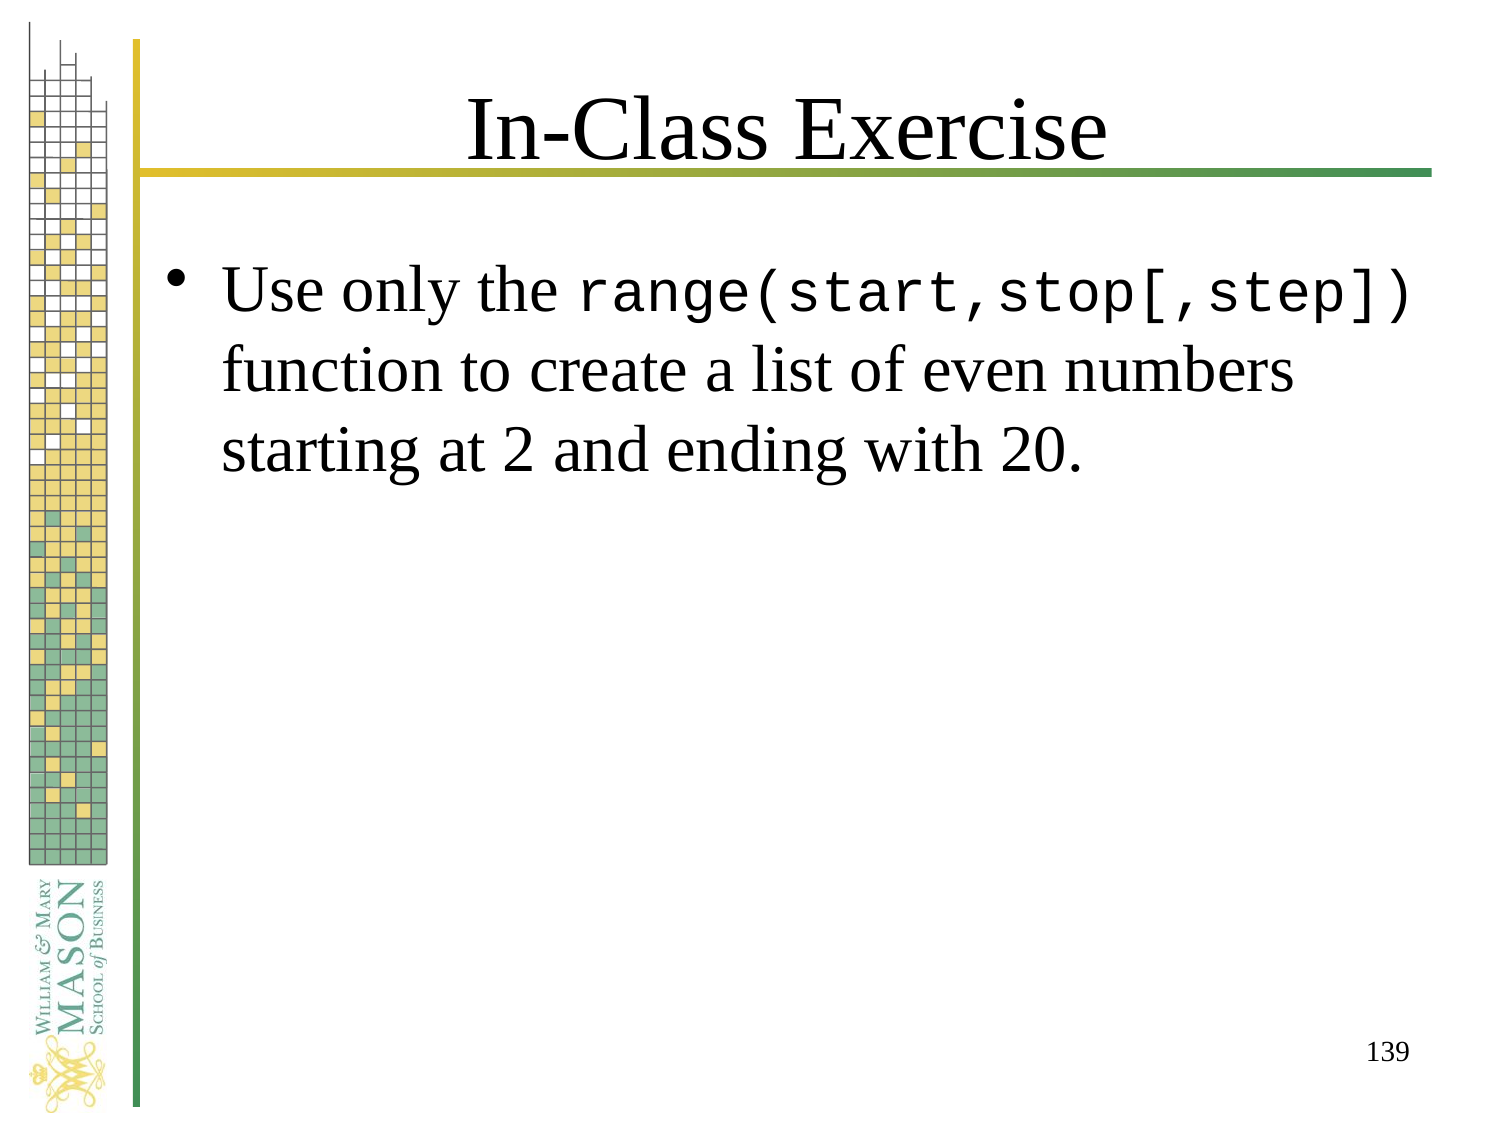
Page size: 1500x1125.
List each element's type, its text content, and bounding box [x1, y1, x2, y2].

slide_number 139 [1048, 1024, 1426, 1103]
title In-Class Exercise [150, 45, 1425, 200]
list Use only the range(start,stop[,step]) function to create a list of even numbers starting at 2 and ending with 20. [150, 237, 1470, 1005]
table_cell is [29, 879, 107, 1113]
